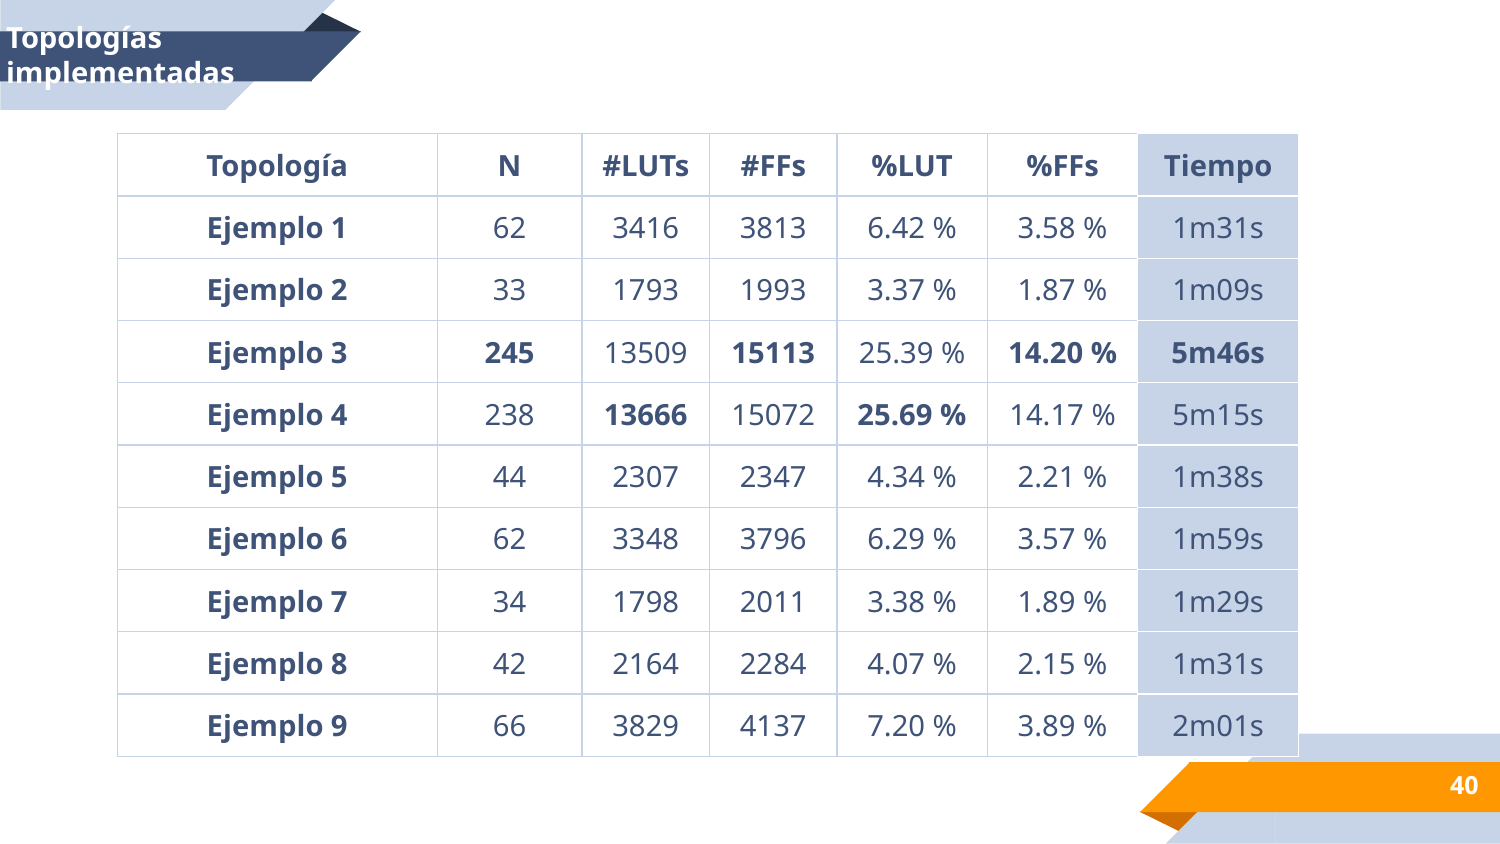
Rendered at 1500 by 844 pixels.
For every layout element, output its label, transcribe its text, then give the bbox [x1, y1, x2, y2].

table_cell 62 [438, 197, 581, 258]
table_cell 3.89 % [988, 695, 1137, 756]
table_cell 2164 [583, 632, 709, 693]
table_cell 33 [438, 259, 581, 320]
table_cell 34 [438, 570, 581, 631]
table_cell 1.87 % [988, 259, 1137, 320]
table_header Tiempo [1138, 134, 1298, 195]
table_cell 5m46s [1138, 321, 1298, 382]
table_cell 14.17 % [988, 383, 1137, 444]
title Topologías implementadas [0, 20, 401, 88]
table_cell 3813 [710, 197, 836, 258]
table_cell 62 [438, 508, 581, 569]
table_cell 3.37 % [838, 259, 987, 320]
table_cell 245 [438, 321, 581, 382]
table_header #FFs [710, 134, 836, 195]
table_cell 1993 [710, 259, 836, 320]
table_cell 2284 [710, 632, 836, 693]
table_cell 1m31s [1138, 632, 1298, 693]
table_cell 15072 [710, 383, 836, 444]
table_cell 25.39 % [838, 321, 987, 382]
table_cell 44 [438, 446, 581, 507]
table_cell 13509 [583, 321, 709, 382]
table_header Topología [118, 134, 437, 195]
table_cell 1m38s [1138, 446, 1298, 507]
table_cell Ejemplo 2 [118, 259, 437, 320]
table_cell 1798 [583, 570, 709, 631]
table_cell 1m59s [1138, 508, 1298, 569]
table_cell 6.42 % [838, 197, 987, 258]
table_cell Ejemplo 3 [118, 321, 437, 382]
table_cell 1m31s [1138, 197, 1298, 258]
table_cell 15113 [710, 321, 836, 382]
table_cell 14.20 % [988, 321, 1137, 382]
table_header #LUTs [583, 134, 709, 195]
table_cell 1m09s [1138, 259, 1298, 320]
table_cell 1m29s [1138, 570, 1298, 631]
table_cell 1.89 % [988, 570, 1137, 631]
table_cell 4137 [710, 695, 836, 756]
table_cell 13666 [583, 383, 709, 444]
table_cell Ejemplo 4 [118, 383, 437, 444]
table_cell Ejemplo 8 [118, 632, 437, 693]
table_cell Ejemplo 9 [118, 695, 437, 756]
table_cell 2011 [710, 570, 836, 631]
table_cell 25.69 % [838, 383, 987, 444]
table_header N [438, 134, 581, 195]
table_cell 3416 [583, 197, 709, 258]
table_cell 2.15 % [988, 632, 1137, 693]
table_cell 66 [438, 695, 581, 756]
table_cell Ejemplo 7 [118, 570, 437, 631]
table_cell 3.58 % [988, 197, 1137, 258]
table_cell Ejemplo 6 [118, 508, 437, 569]
table_cell 3.57 % [988, 508, 1137, 569]
table_cell 42 [438, 632, 581, 693]
slide_number 40 [1249, 760, 1494, 813]
table_cell 3796 [710, 508, 836, 569]
table_cell Ejemplo 5 [118, 446, 437, 507]
table_cell 2.21 % [988, 446, 1137, 507]
table_cell 3.38 % [838, 570, 987, 631]
table_cell 238 [438, 383, 581, 444]
table_cell 3348 [583, 508, 709, 569]
table_cell 5m15s [1138, 383, 1298, 444]
table_cell 3829 [583, 695, 709, 756]
table_cell 7.20 % [838, 695, 987, 756]
table_header %FFs [988, 134, 1137, 195]
table_cell 4.07 % [838, 632, 987, 693]
table_cell Ejemplo 1 [118, 197, 437, 258]
table_header %LUT [838, 134, 987, 195]
table_cell 2307 [583, 446, 709, 507]
table_cell 4.34 % [838, 446, 987, 507]
table_cell 6.29 % [838, 508, 987, 569]
table_cell 2m01s [1138, 695, 1298, 756]
table_cell 2347 [710, 446, 836, 507]
table_cell 1793 [583, 259, 709, 320]
